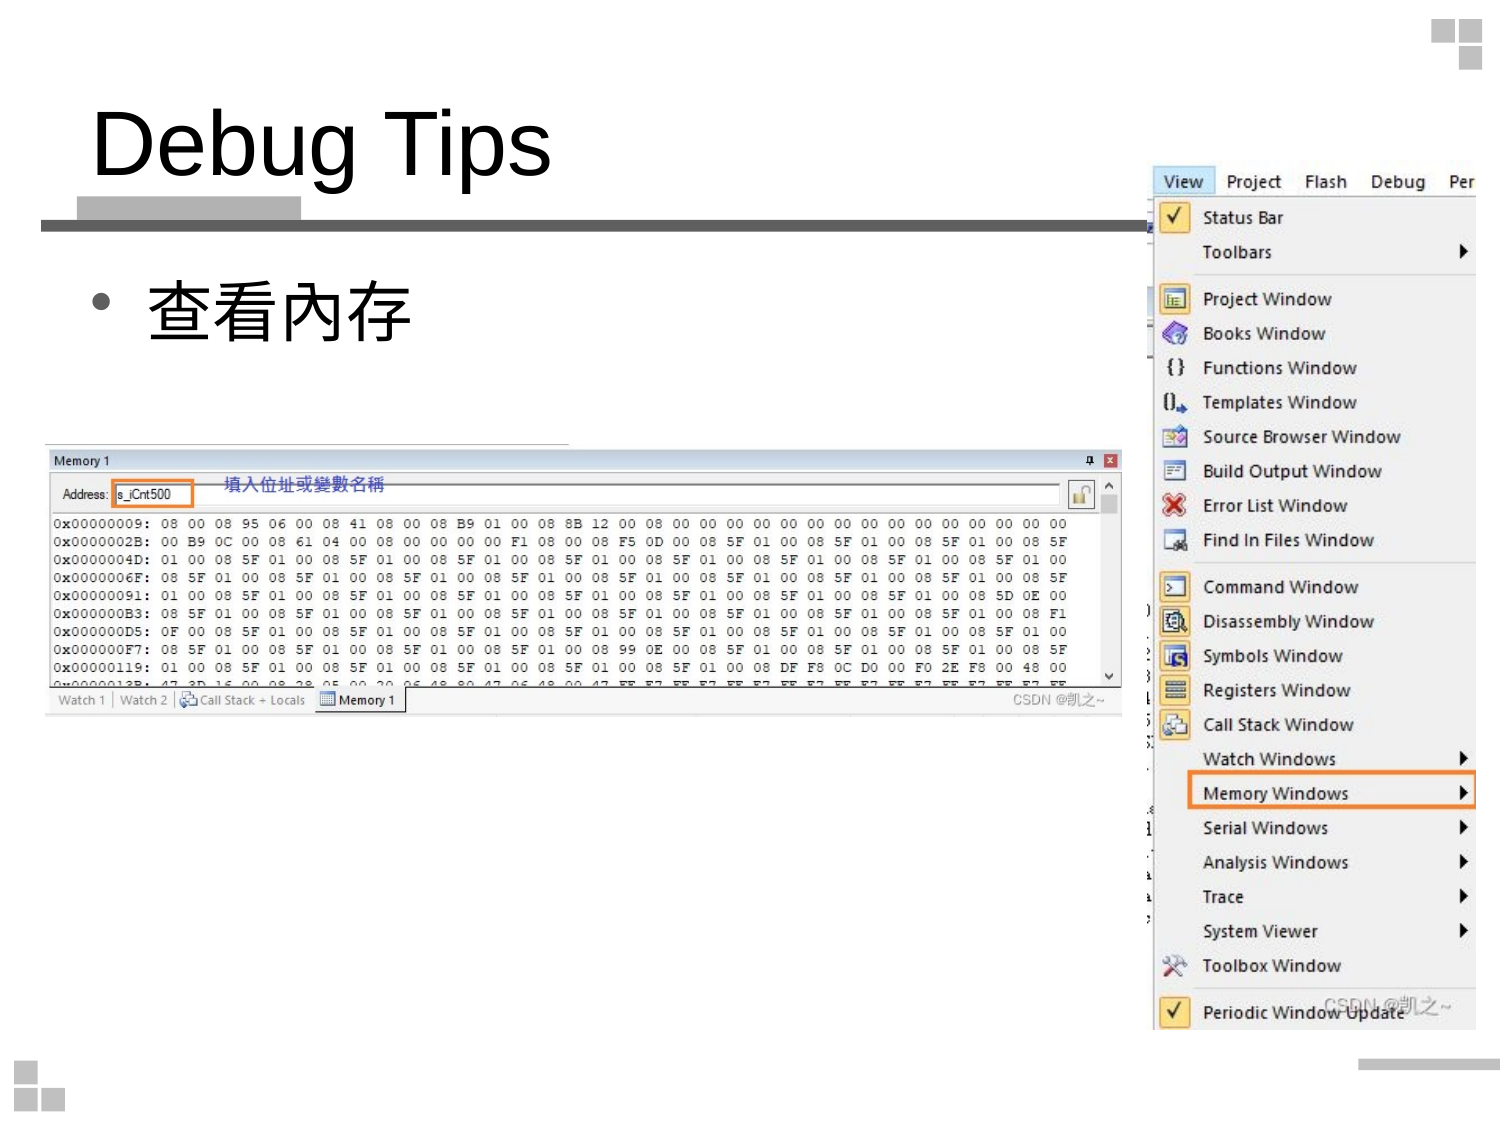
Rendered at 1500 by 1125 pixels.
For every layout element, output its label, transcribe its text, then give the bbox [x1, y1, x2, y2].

picture [44, 444, 1122, 717]
list 查看內存 [75, 262, 1147, 1005]
title Debug Tips [75, 45, 1425, 233]
picture [1147, 160, 1476, 1030]
